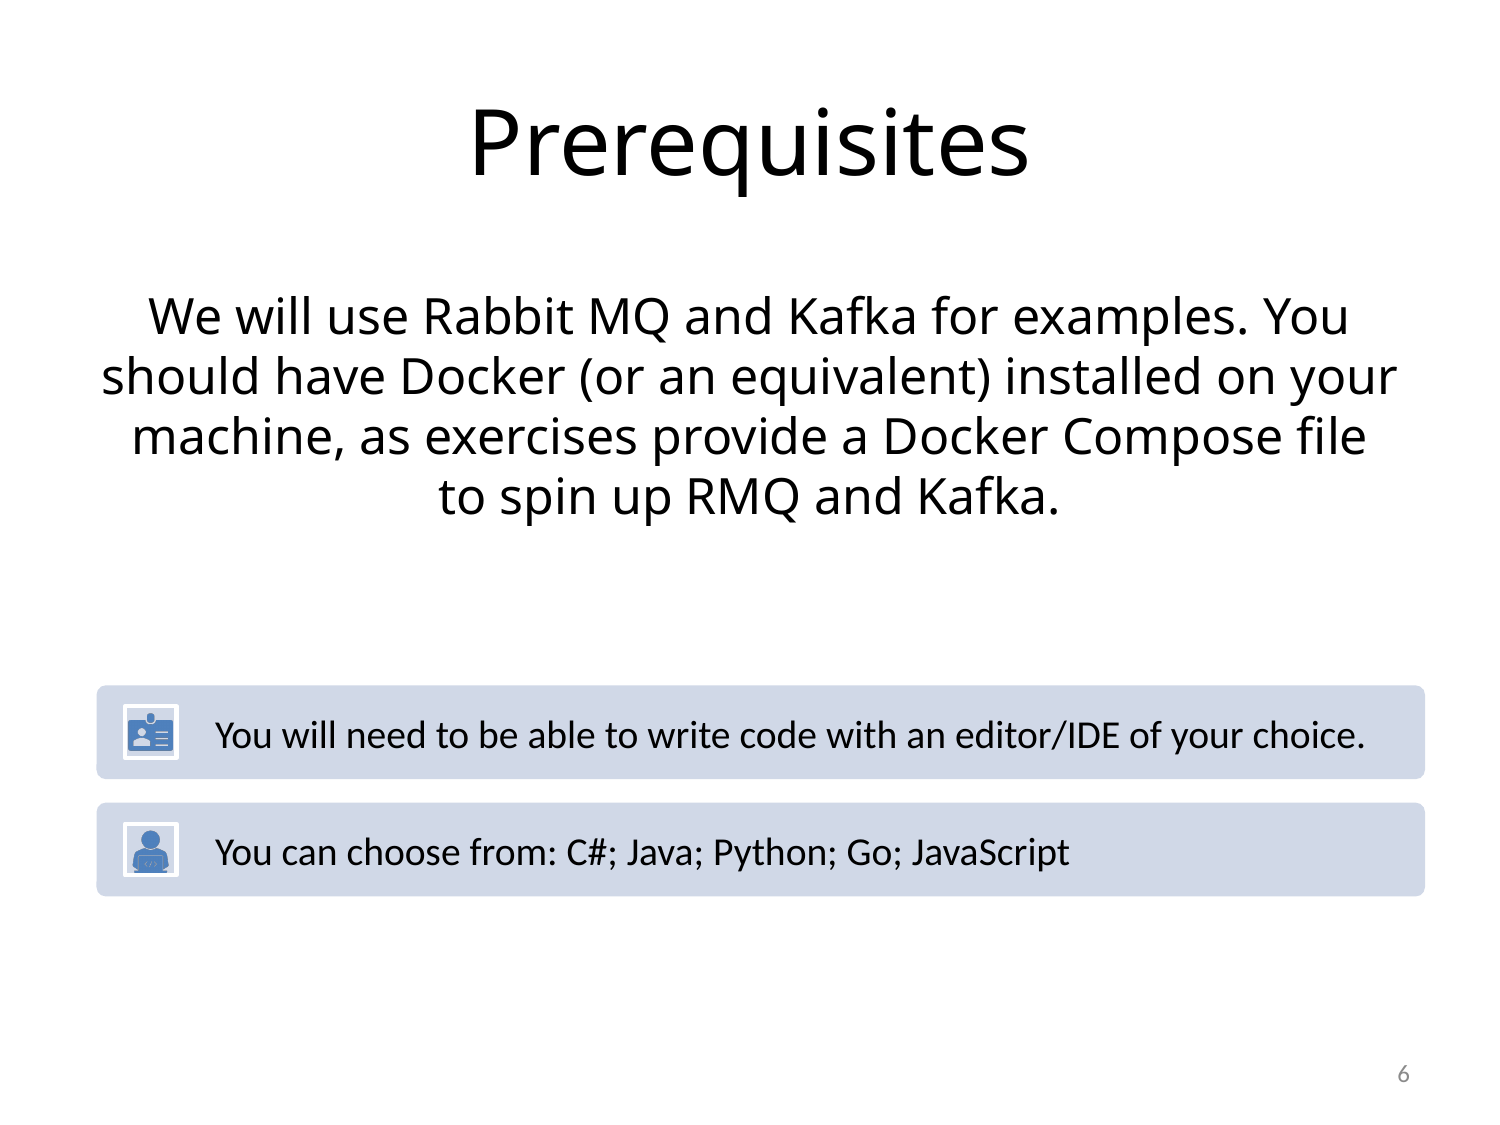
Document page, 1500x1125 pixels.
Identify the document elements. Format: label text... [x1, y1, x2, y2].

title Prerequisites [75, 45, 1425, 233]
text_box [96, 634, 1426, 948]
list We will use Rabbit MQ and Kafka for examples. You should have Docker (or an equivalent) installed on your machine, as exercises provide a Docker Compose file to spin up RMQ and Kafka. [85, 277, 1415, 590]
slide_number 6 [1074, 1042, 1425, 1103]
